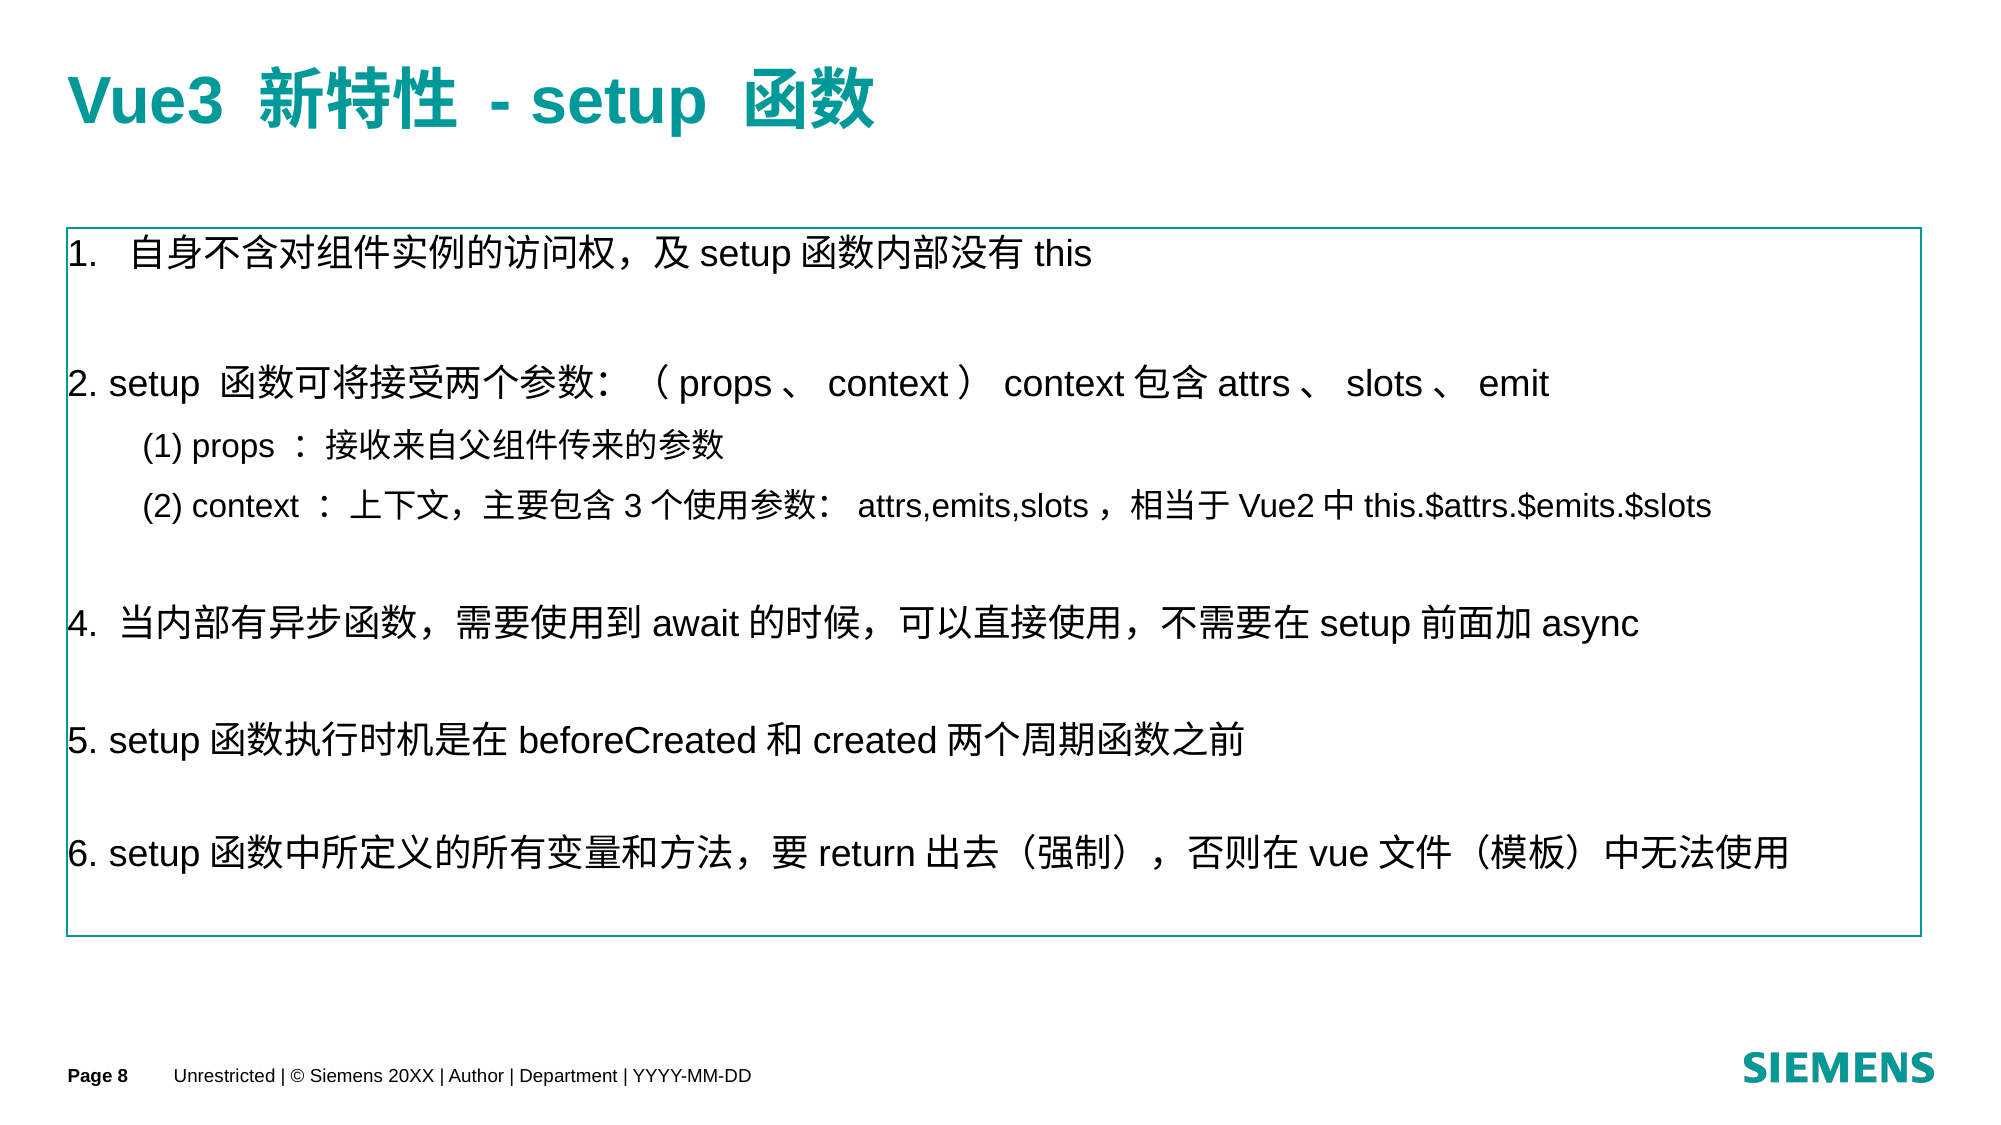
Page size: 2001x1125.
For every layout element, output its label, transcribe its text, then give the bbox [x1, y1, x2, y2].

text_box [66, 227, 1922, 937]
text_box 2. setup 函数可将接受两个参数：（props、context）context包含attrs、slots、emit (1) props ：接收来自父组件传来的参数 (2) context ：上下文，主要包含3个使用参数：attrs,emits,slots，相当于Vue2中this.$attrs.$emits.$slots [67, 358, 1921, 536]
text_box 4. 当内部有异步函数，需要使用到await的时候，可以直接使用，不需要在setup前面加async [67, 598, 1922, 666]
title Vue3 新特性 - setup 函数 [67, 30, 1686, 141]
footer Unrestricted | © Siemens 20XX | Author | Department | YYYY-MM-DD [174, 1035, 1686, 1125]
slide_number Page [67, 1035, 174, 1125]
text_box 6. setup函数中所定义的所有变量和方法，要return出去（强制），否则在vue文件（模板）中无法使用 [67, 829, 1921, 897]
text_box 1. 自身不含对组件实例的访问权，及setup函数内部没有this [67, 228, 1922, 296]
picture [1744, 1052, 1934, 1083]
text_box 5. setup函数执行时机是在beforeCreated和created两个周期函数之前 [67, 716, 1921, 784]
